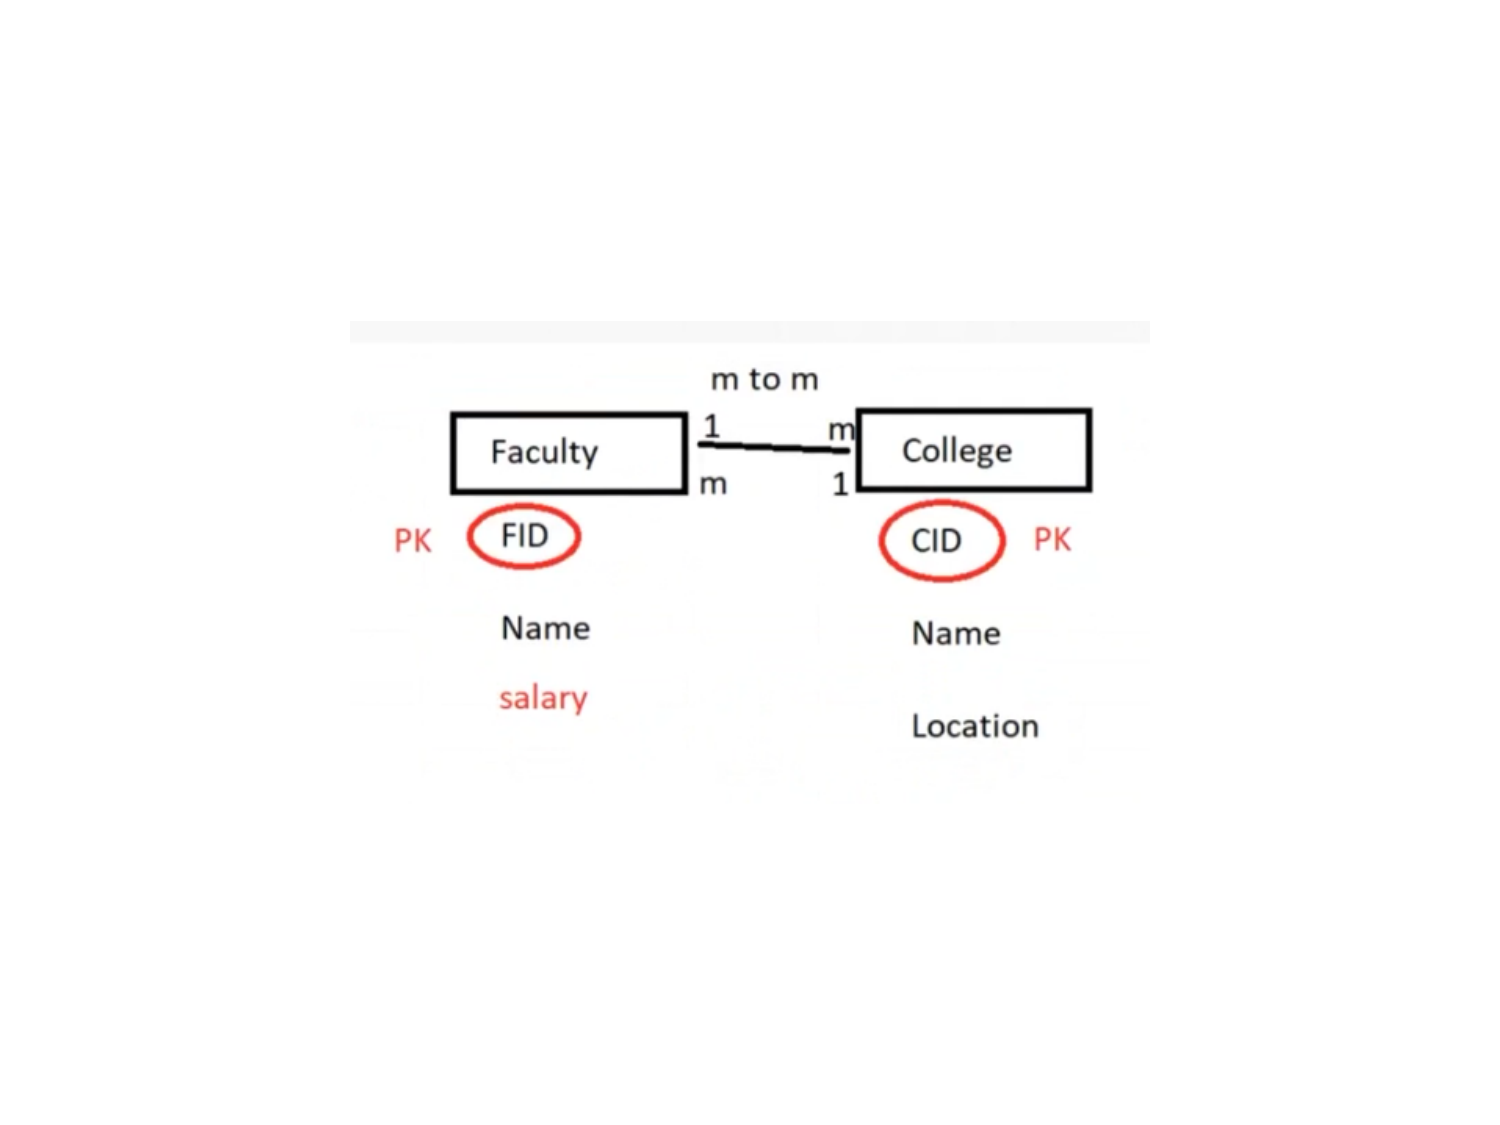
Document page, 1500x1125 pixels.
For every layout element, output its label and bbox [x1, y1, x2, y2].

picture [350, 320, 1150, 805]
